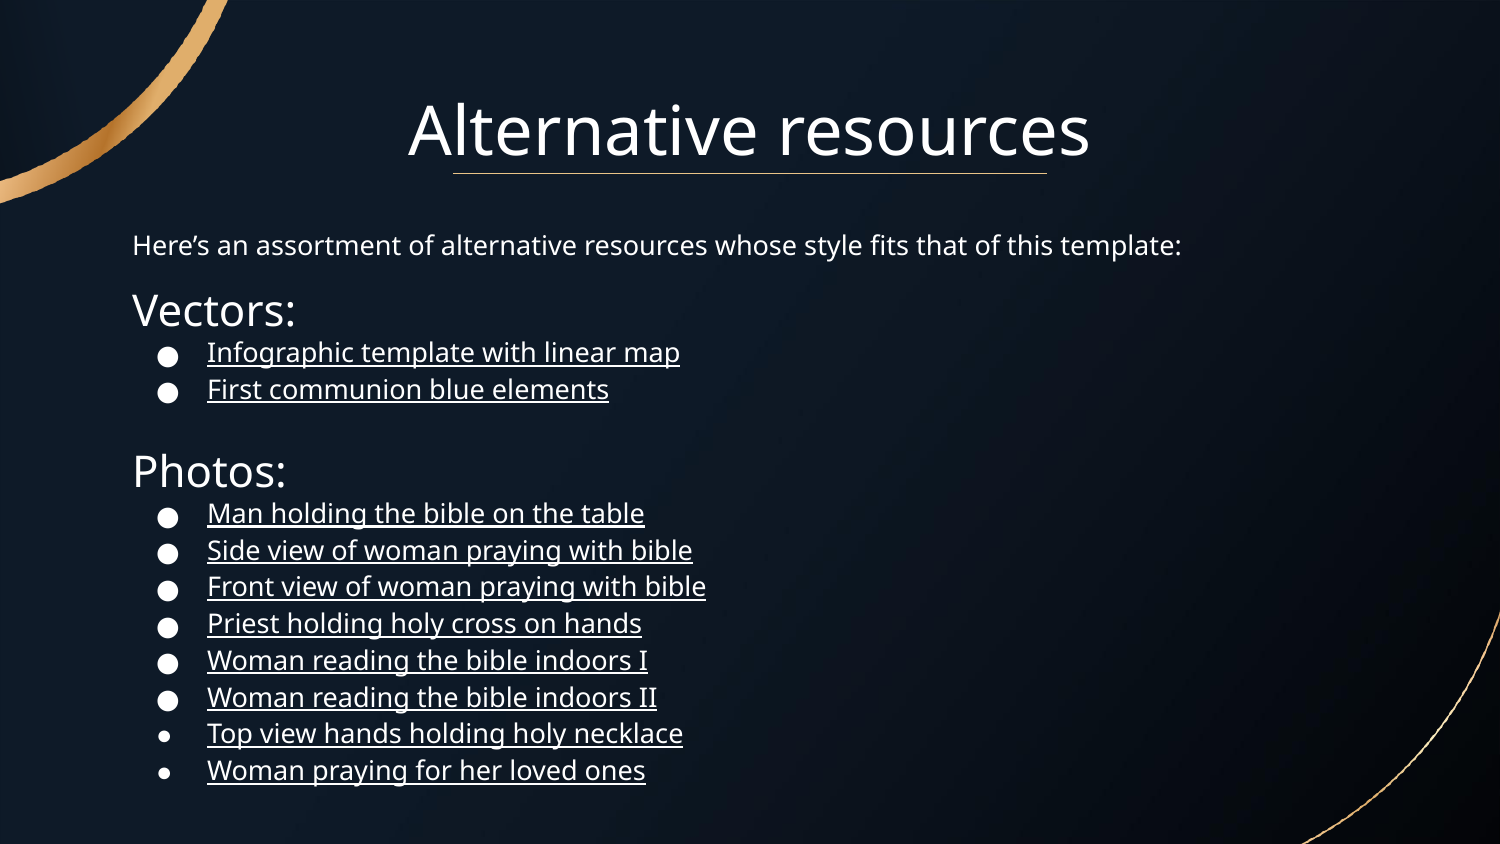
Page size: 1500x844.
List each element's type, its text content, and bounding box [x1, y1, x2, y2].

list Here’s an assortment of alternative resources whose style fits that of this template: Vectors: Infographic template with linear map First communion blue elements Photos: Man holding the bible on the table Side view of woman praying with bible Front view of woman praying with bible Priest holding holy cross on hands Woman reading the bible indoors I Woman reading the bible indoors II Top view hands holding holy necklace Woman praying for her loved ones [116, 212, 1383, 759]
picture [0, 0, 1500, 844]
title Alternative resources [116, 88, 1383, 167]
